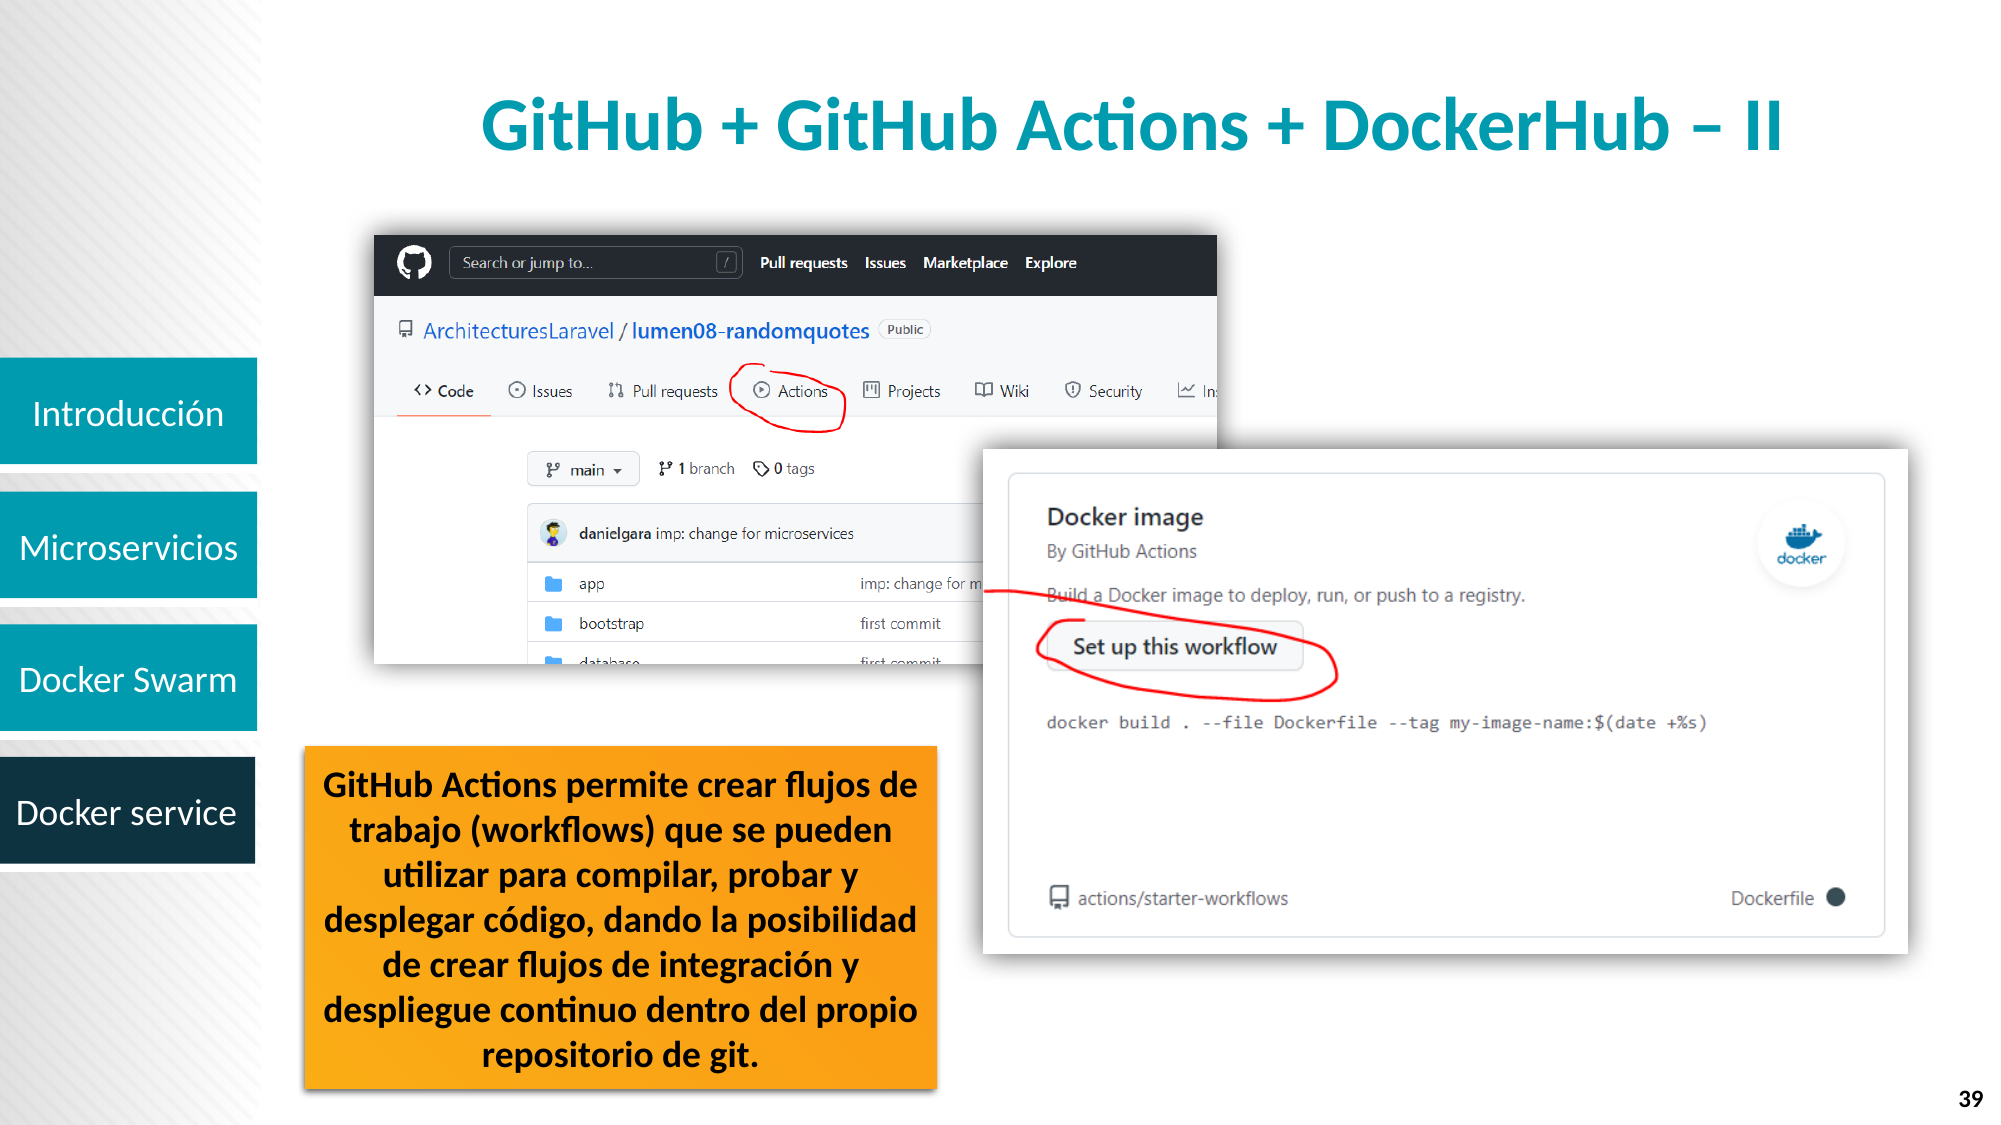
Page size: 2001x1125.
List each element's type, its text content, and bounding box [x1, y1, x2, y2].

picture [374, 235, 1908, 954]
text_box GitHub Actions permite crear flujos de trabajo (workflows) que se pueden utilizar para compilar, probar y desplegar código, dando la posibilidad de crear flujos de integración y despliegue continuo dentro del propio repositorio de git. [305, 746, 938, 1089]
title GitHub + GitHub Actions + DockerHub – II [340, 36, 1927, 204]
slide_number 39 [1921, 1072, 2000, 1124]
